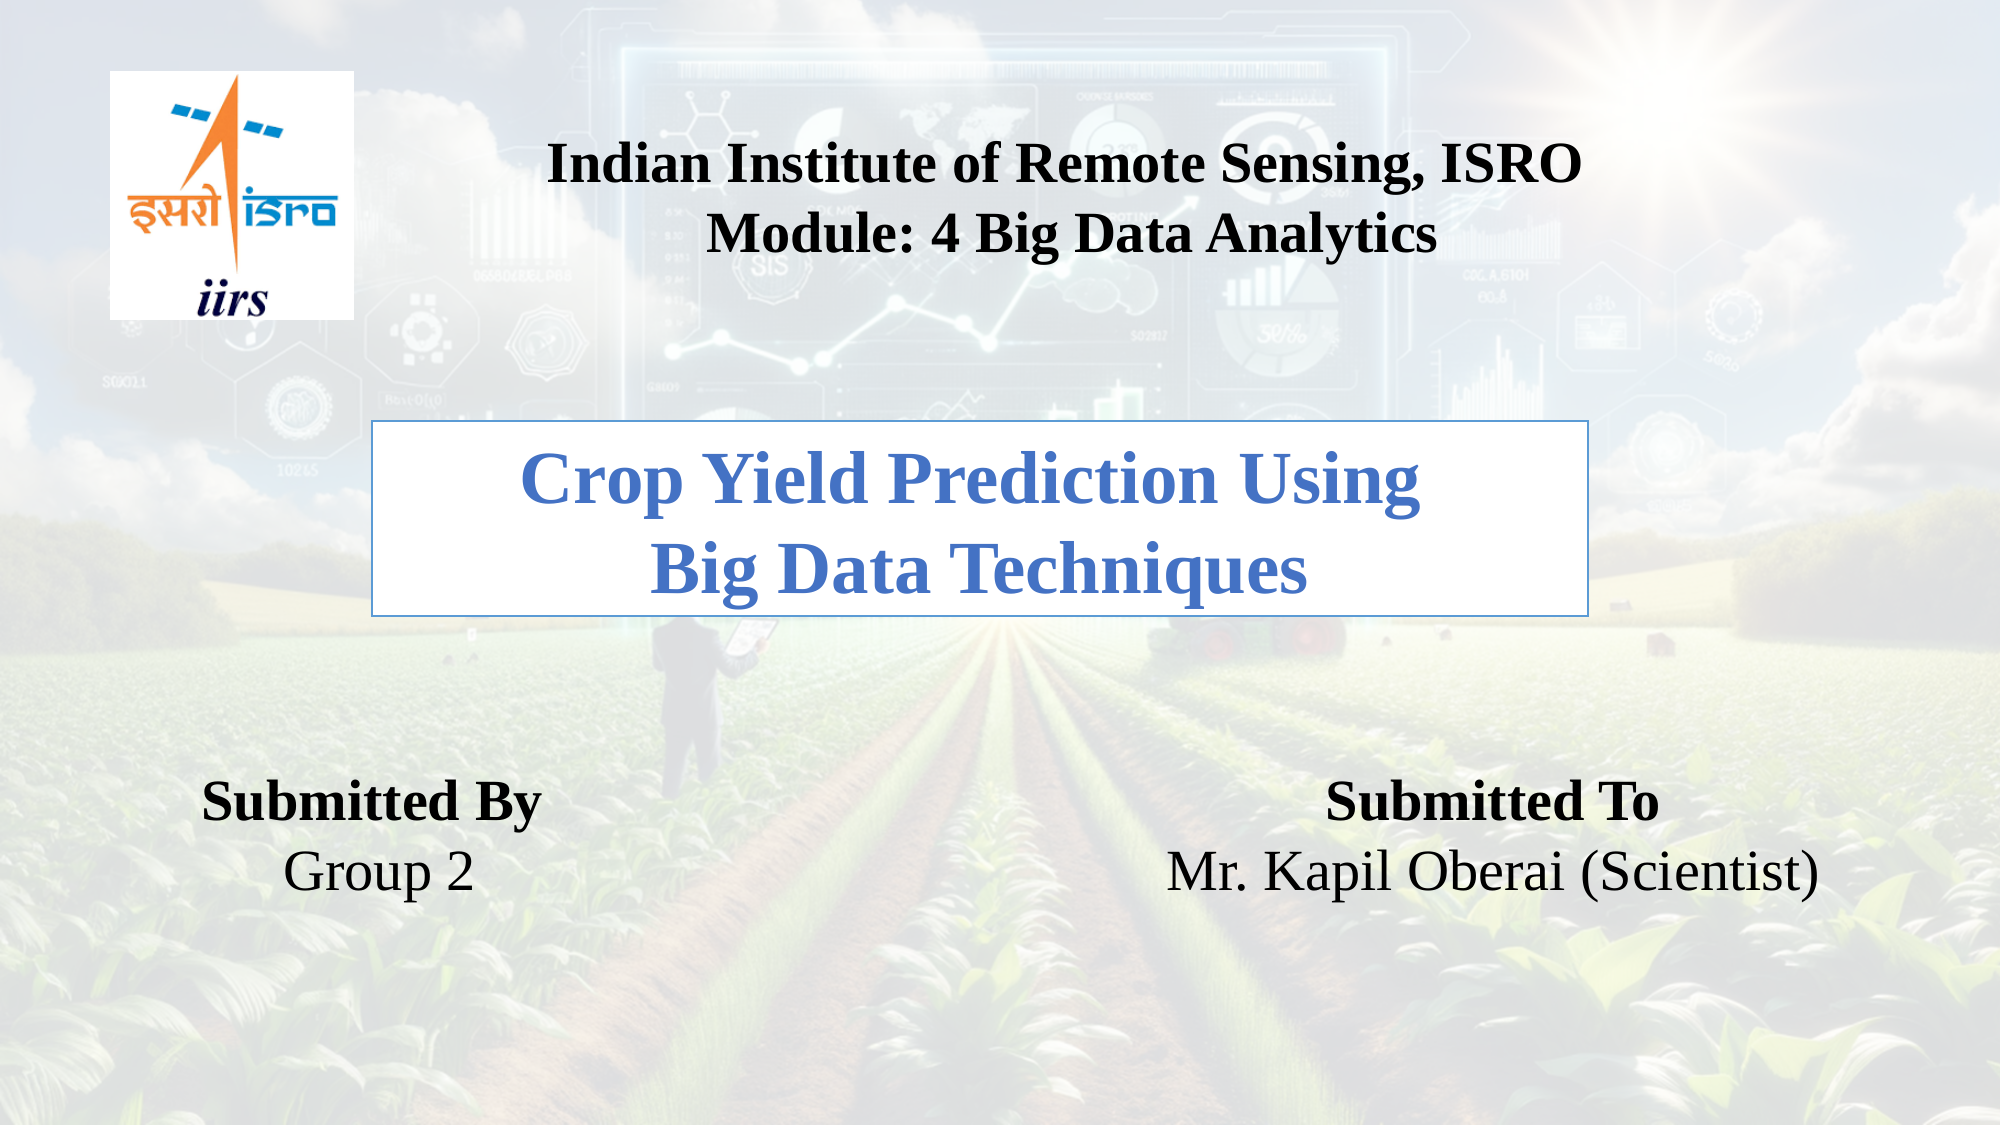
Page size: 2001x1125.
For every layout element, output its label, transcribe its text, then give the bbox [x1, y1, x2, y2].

text_box Submitted By Group 2 [0, 755, 771, 910]
text_box Crop Yield Prediction Using Big Data Techniques [371, 420, 1589, 617]
picture [110, 71, 354, 320]
text_box Submitted To Mr. Kapil Oberai (Scientist) [986, 754, 2000, 910]
text_box Indian Institute of Remote Sensing, ISRO Module: 4 Big Data Analytics [464, 117, 1681, 272]
